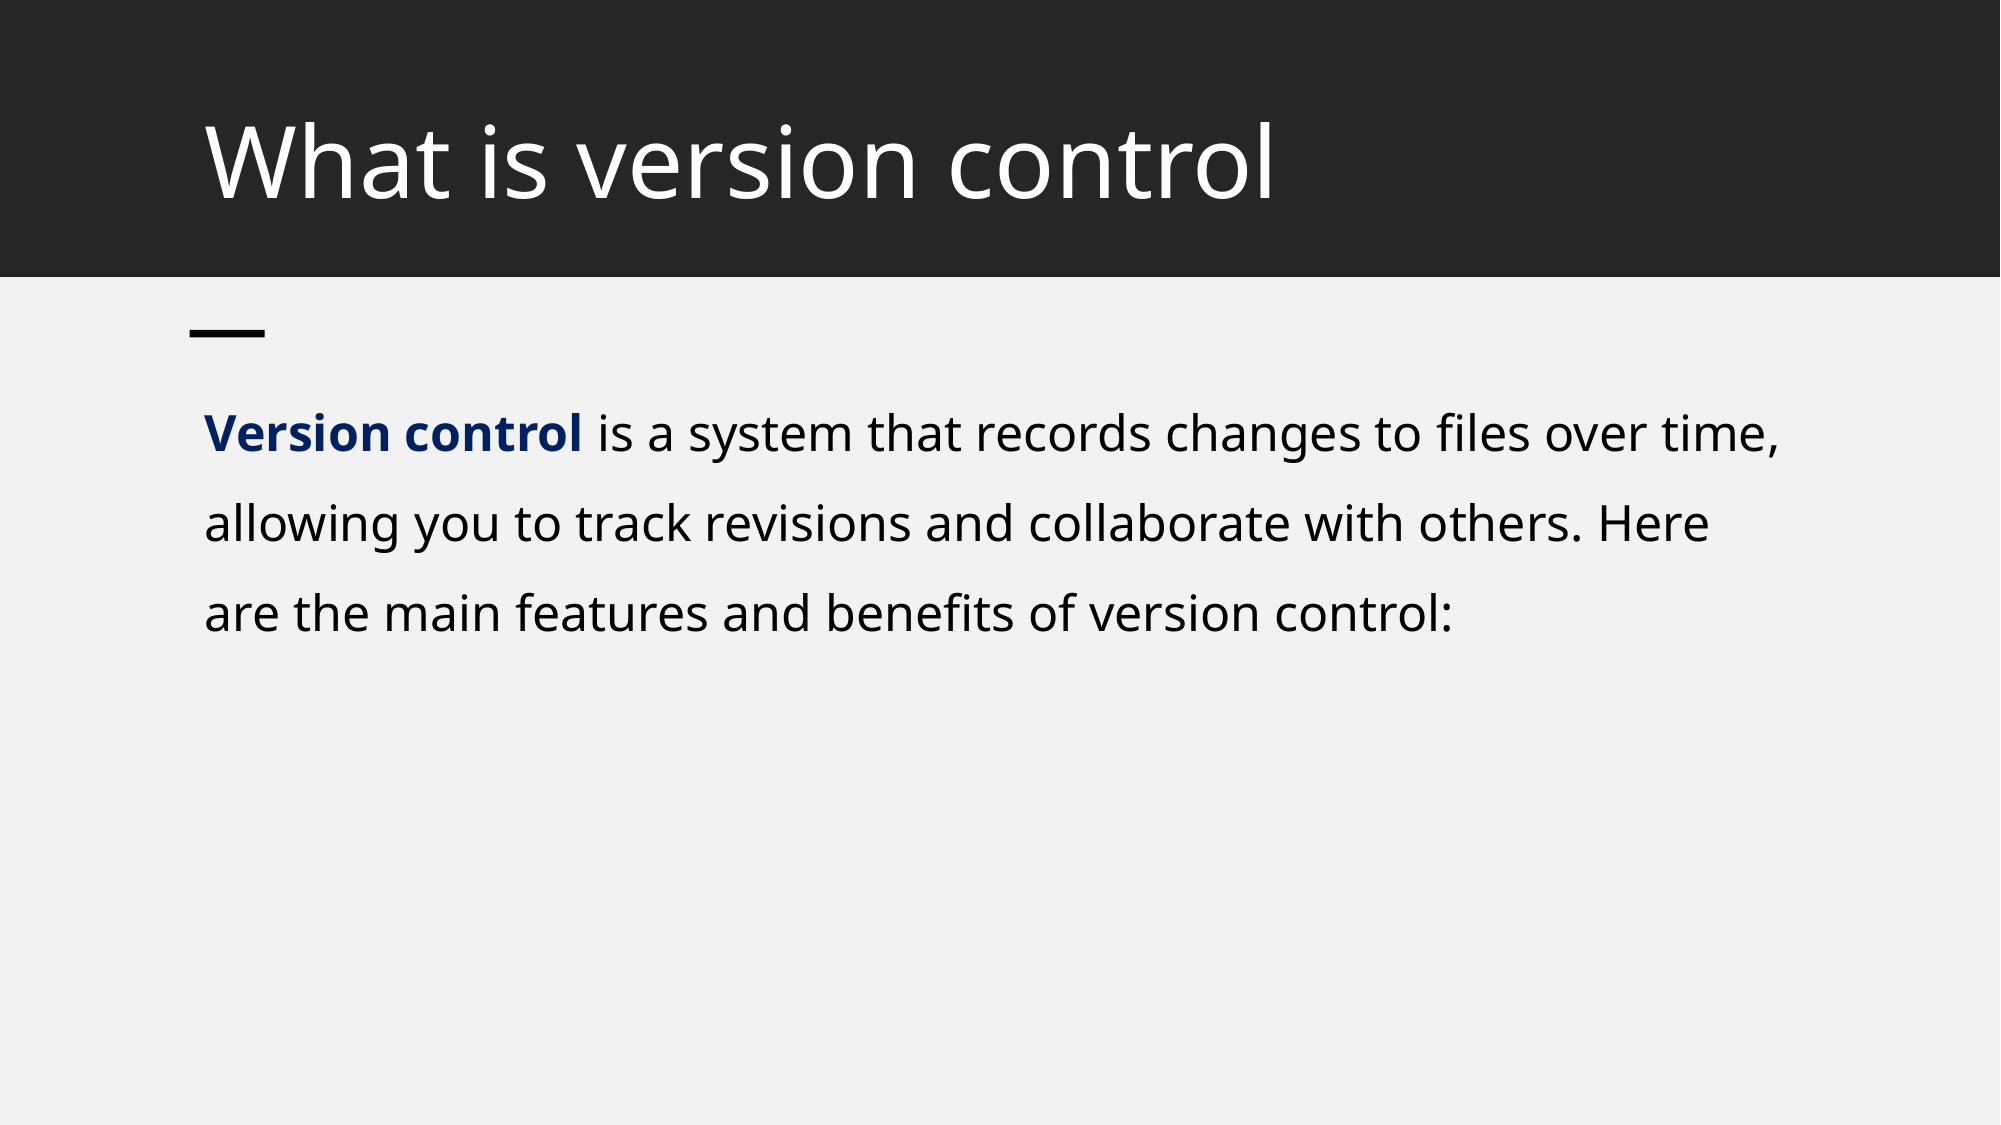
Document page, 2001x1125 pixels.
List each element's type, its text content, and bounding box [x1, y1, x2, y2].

list Version control is a system that records changes to files over time, allowing you to track revisions and collaborate with others. Here are the main features and benefits of version control: [189, 363, 1811, 1014]
title What is version control [189, 104, 1812, 253]
text_box [0, 275, 2000, 1125]
text_box [188, 328, 266, 339]
text_box [0, 0, 2000, 275]
